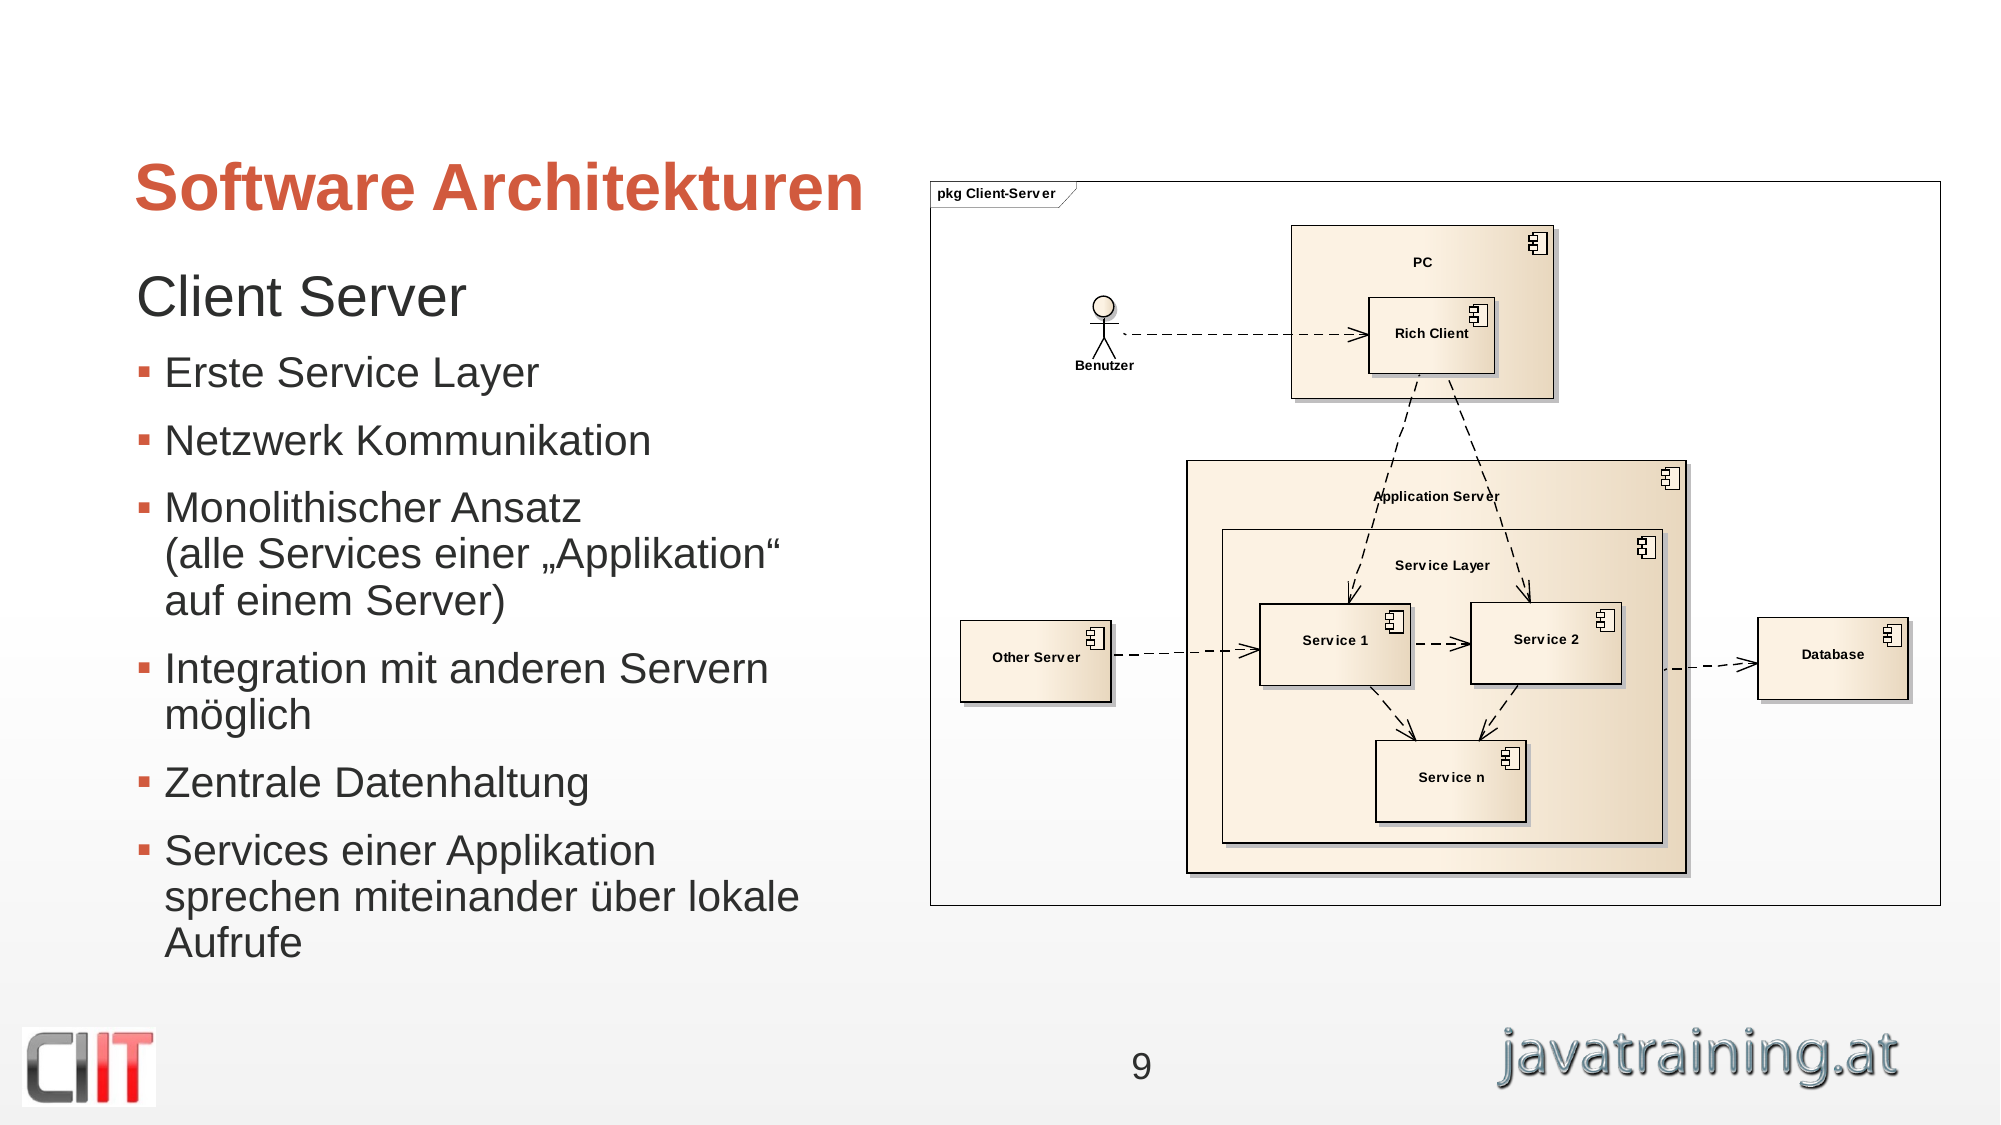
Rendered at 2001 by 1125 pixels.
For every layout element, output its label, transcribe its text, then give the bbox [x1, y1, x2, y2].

slide_number 9 [1116, 1034, 1268, 1071]
picture [22, 1027, 156, 1107]
picture [1493, 1025, 1900, 1092]
title Software Architekturen [119, 122, 1695, 232]
list Client Server Erste Service Layer Netzwerk Kommunikation Monolithischer Ansatz (alle Services einer „Applikation“ auf einem Server) Integration mit anderen Servern möglich Zentrale Datenhaltung Services einer Applikation sprechen miteinander über lokale Aufrufe [79, 259, 1655, 980]
picture [926, 177, 1944, 910]
